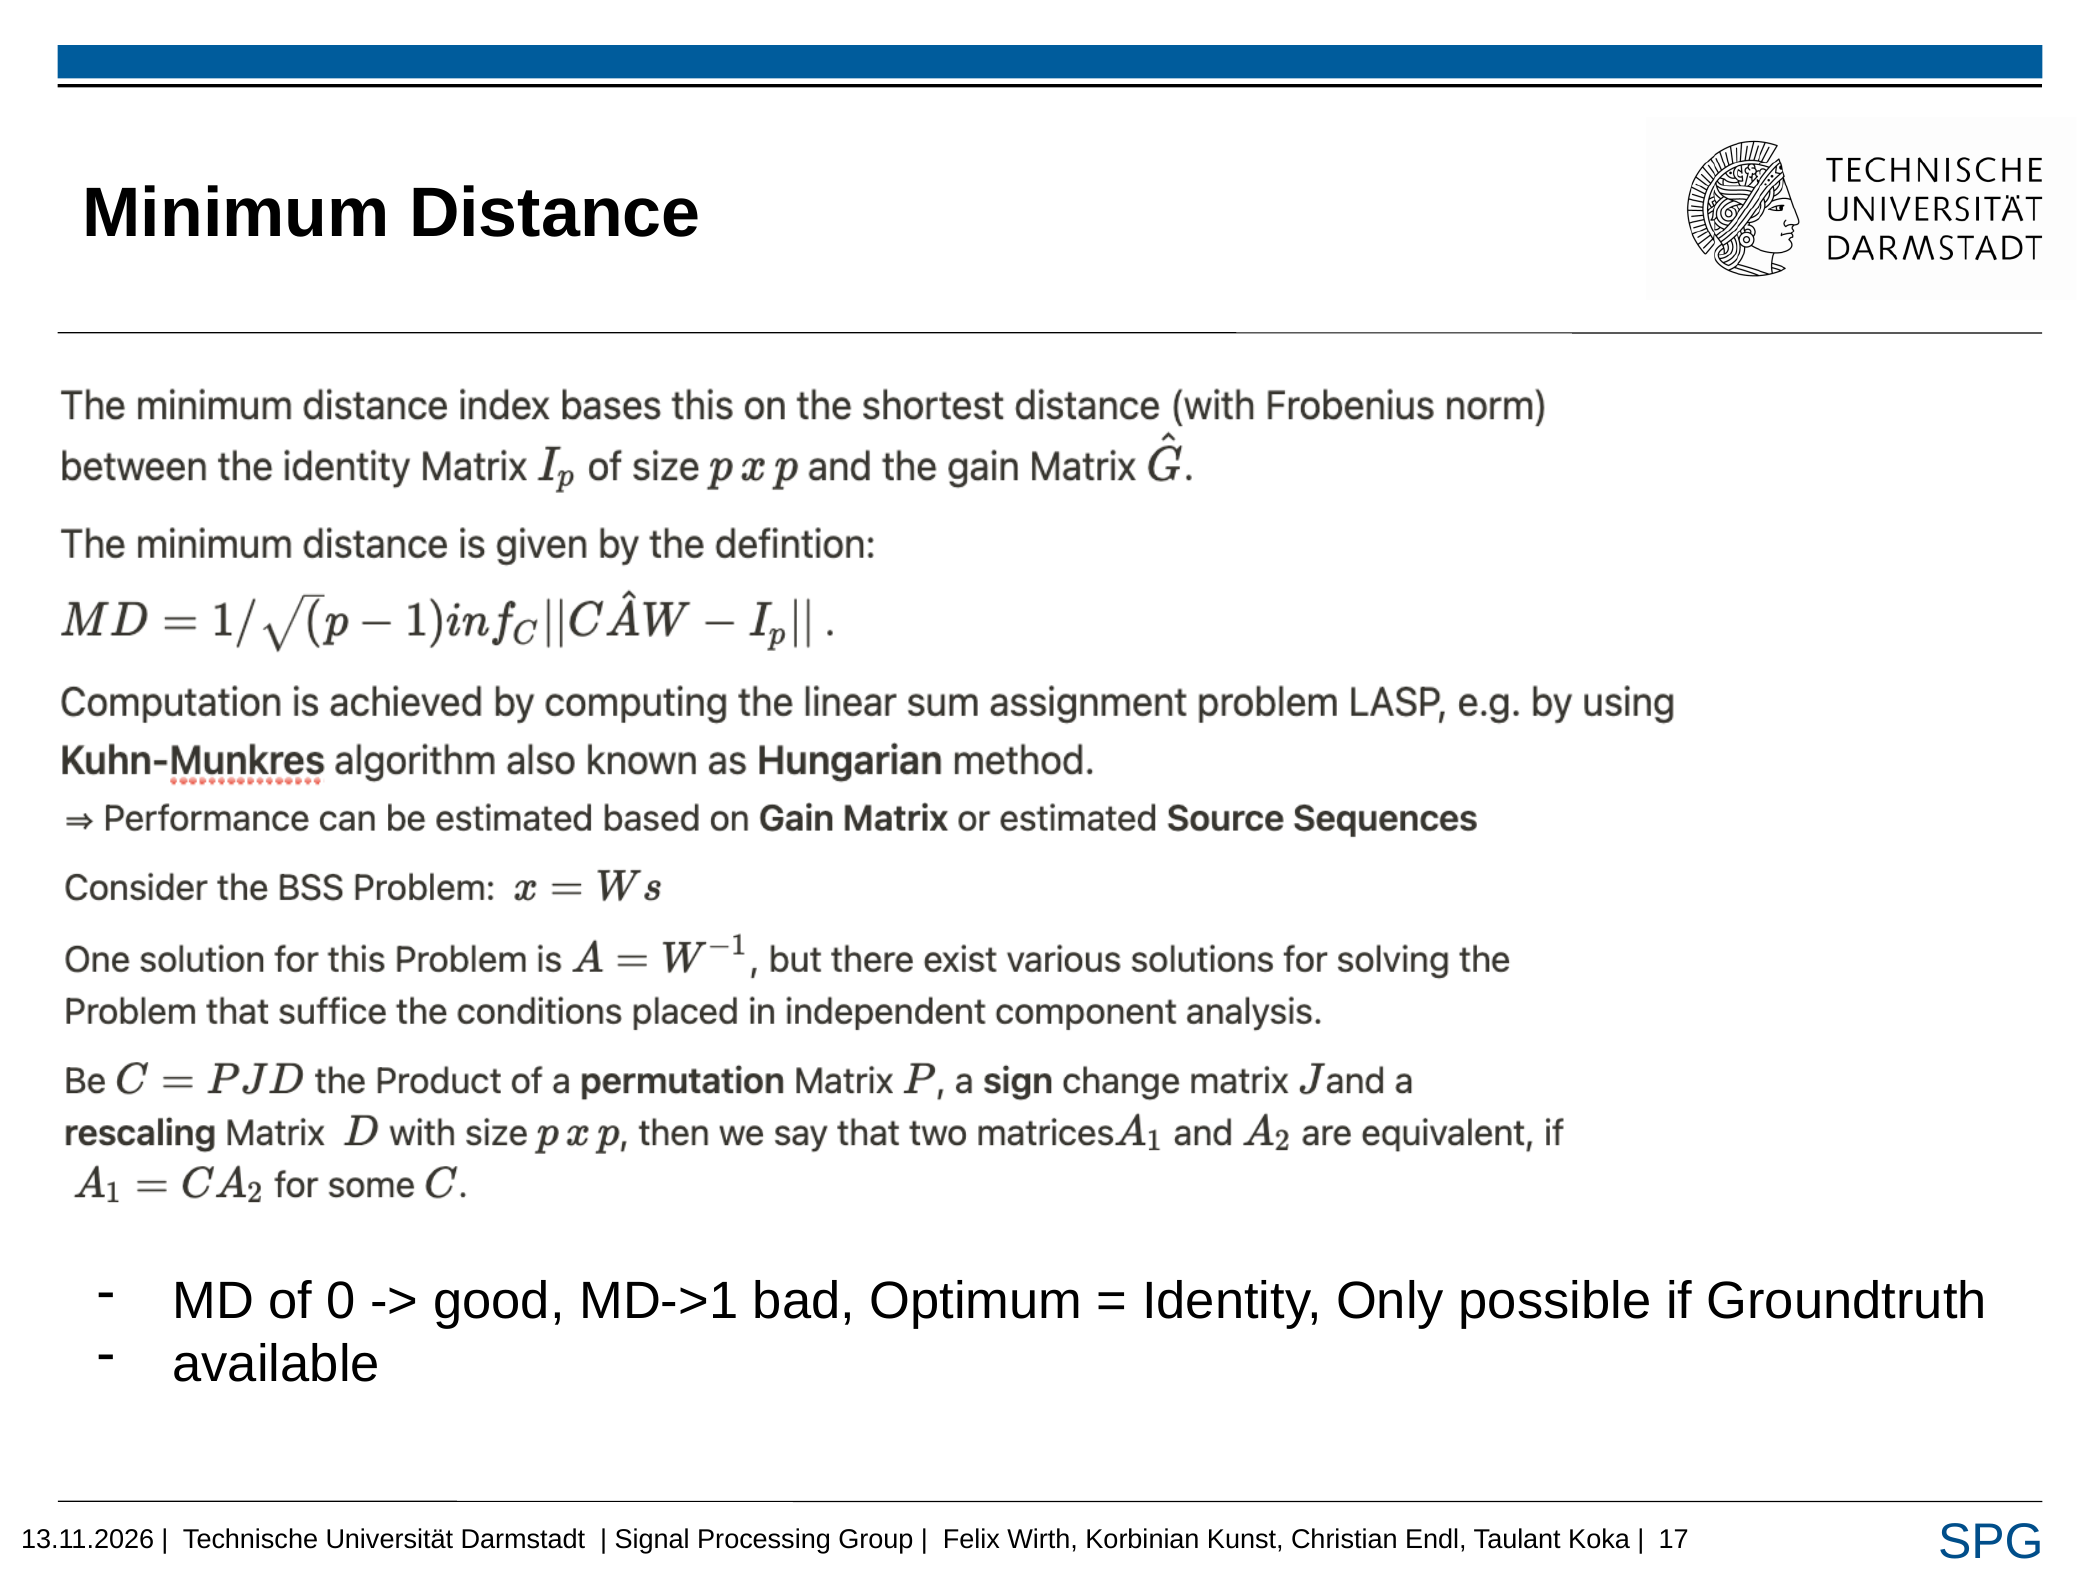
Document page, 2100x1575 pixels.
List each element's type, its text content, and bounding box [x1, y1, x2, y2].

picture [47, 375, 1748, 1227]
picture [1662, 117, 2077, 300]
title Minimum Distance [82, 112, 1662, 306]
text_box MD of 0 -> good, MD->1 bad, Optimum = Identity, Only possible if Groundtruth available [82, 1258, 2017, 1400]
